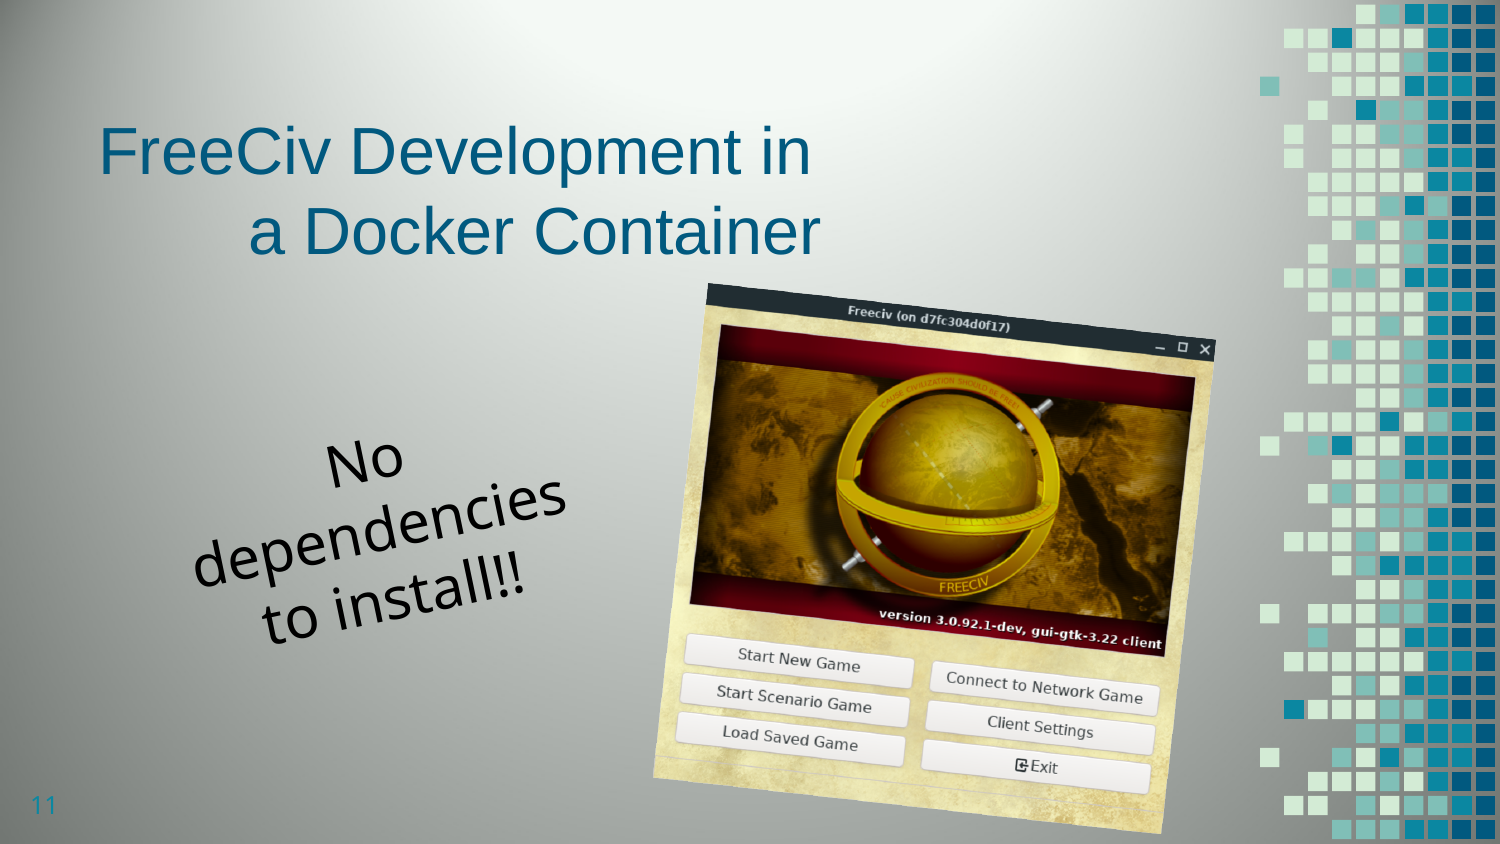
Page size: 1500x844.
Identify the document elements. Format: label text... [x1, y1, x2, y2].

title FreeCiv Development in a Docker Container [83, 142, 1193, 283]
text_box No dependencies to install!! [129, 369, 628, 685]
picture [0, 0, 1500, 844]
slide_number 11 [15, 774, 105, 839]
